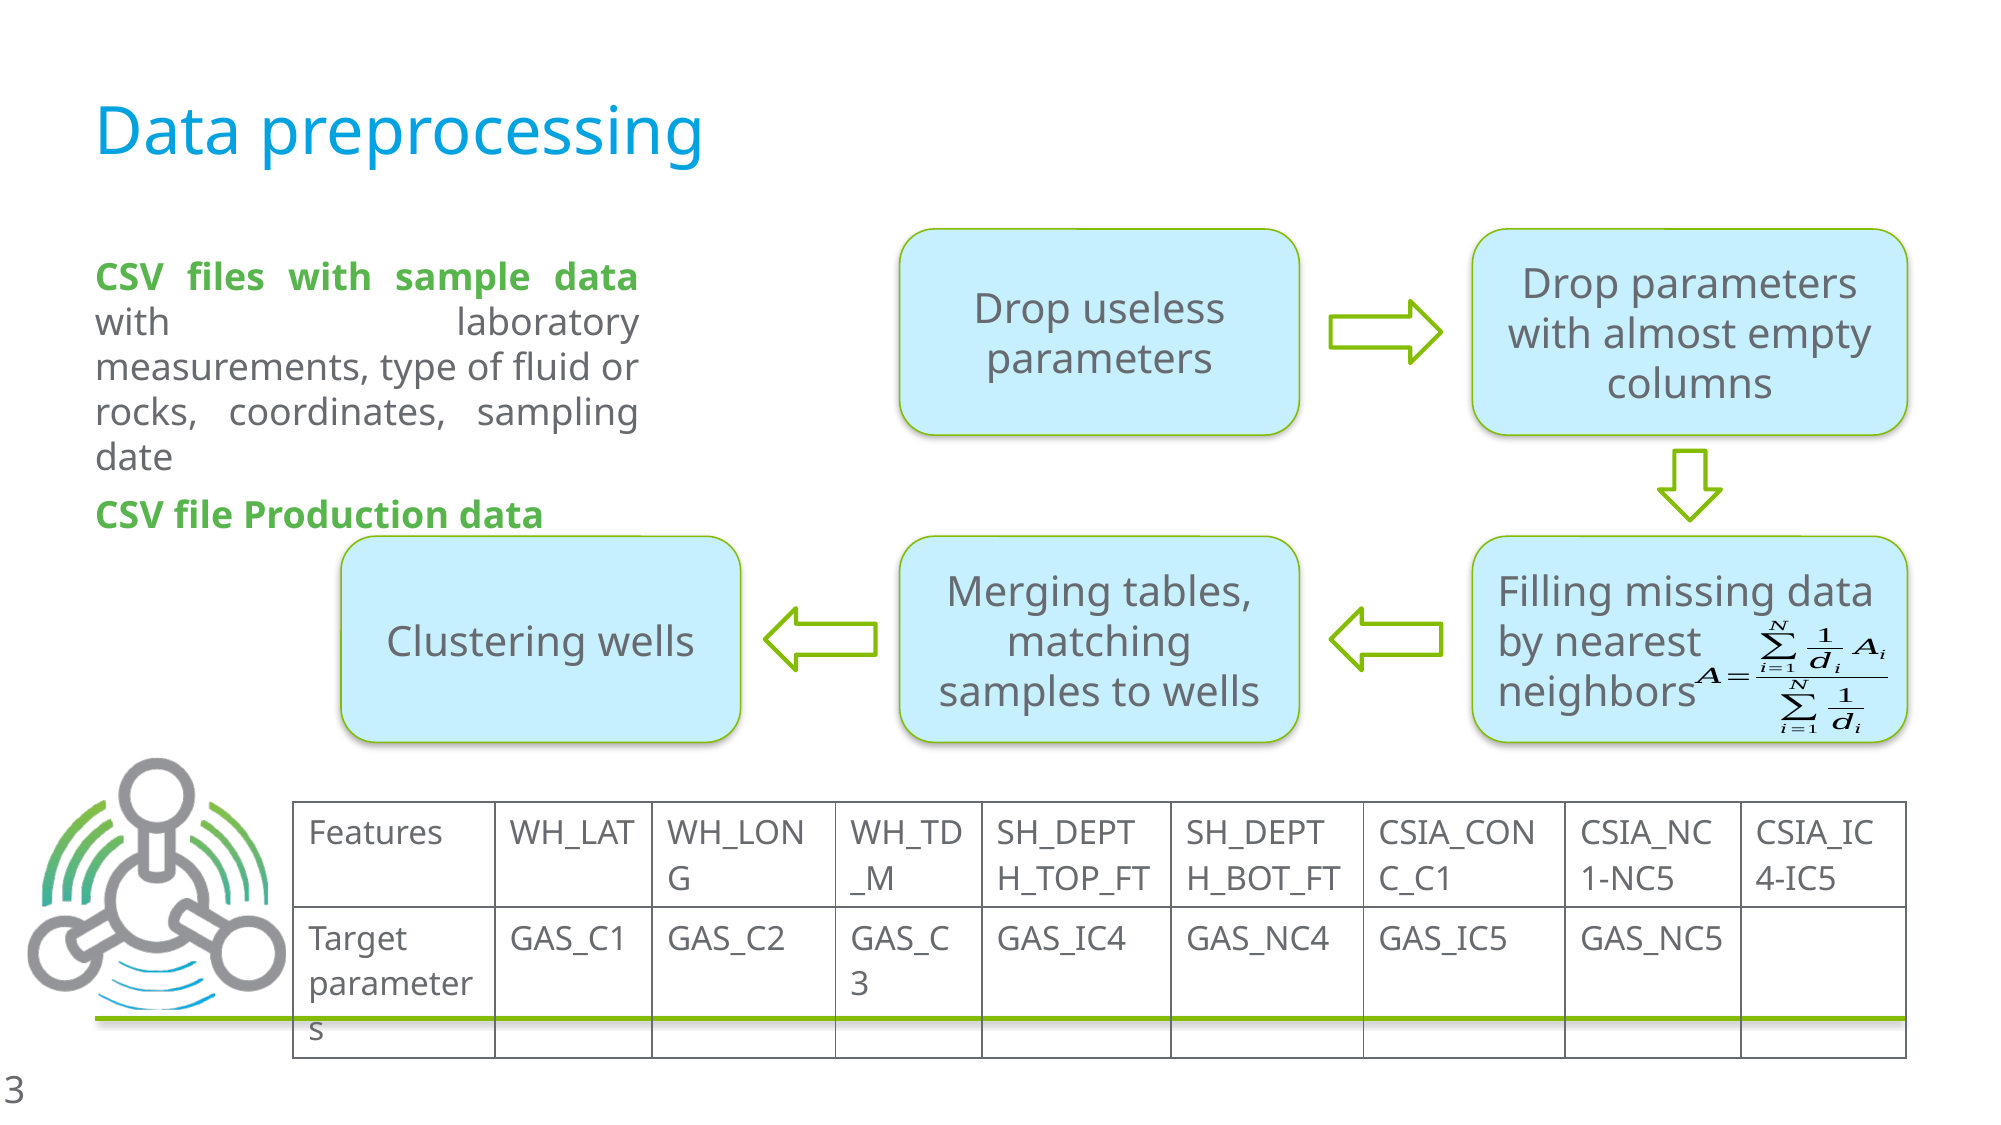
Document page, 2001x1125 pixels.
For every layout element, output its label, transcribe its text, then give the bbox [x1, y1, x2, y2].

text_box Drop useless parameters [898, 228, 1301, 436]
table_header SH_DEPTH_TOP_FT [983, 803, 1170, 906]
table_header CSIA_NC1-NC5 [1566, 803, 1740, 906]
text_box [1328, 299, 1444, 366]
table_header Features [294, 803, 494, 906]
table_header SH_DEPTH_BOT_FT [1172, 803, 1363, 906]
text_box [762, 606, 878, 673]
table_header WH_LAT [496, 803, 651, 906]
table_cell GAS_C1 [496, 908, 651, 1057]
table_cell Target parameters [294, 908, 494, 1057]
table_header WH_TD_M [836, 803, 981, 906]
text_box [1328, 606, 1444, 673]
table_cell [1742, 908, 1905, 1057]
text_box Drop parameters with almost empty columns [1471, 228, 1909, 436]
table_cell GAS_C2 [653, 908, 835, 1057]
text_box Merging tables, matching samples to wells [898, 535, 1301, 744]
table_cell GAS_NC5 [1566, 908, 1740, 1057]
text_box [1656, 448, 1723, 523]
table_header CSIA_IC4-IC5 [1742, 803, 1905, 906]
text_box Clustering wells [340, 535, 742, 744]
table_header CSIA_CONC_C1 [1364, 803, 1564, 906]
text_box Filling missing data by nearest neighbors [1471, 535, 1909, 744]
table_cell GAS_C3 [836, 908, 981, 1057]
title Data preprocessing [94, 80, 1905, 216]
table_cell GAS_IC4 [983, 908, 1170, 1057]
picture [28, 755, 286, 1014]
table_cell GAS_NC4 [1172, 908, 1363, 1057]
table_cell GAS_IC5 [1364, 908, 1564, 1057]
list CSV files with sample data with laboratory measurements, type of fluid or rocks, coordinates, sampling date CSV file Production data [94, 245, 640, 506]
table_header WH_LONG [653, 803, 835, 906]
